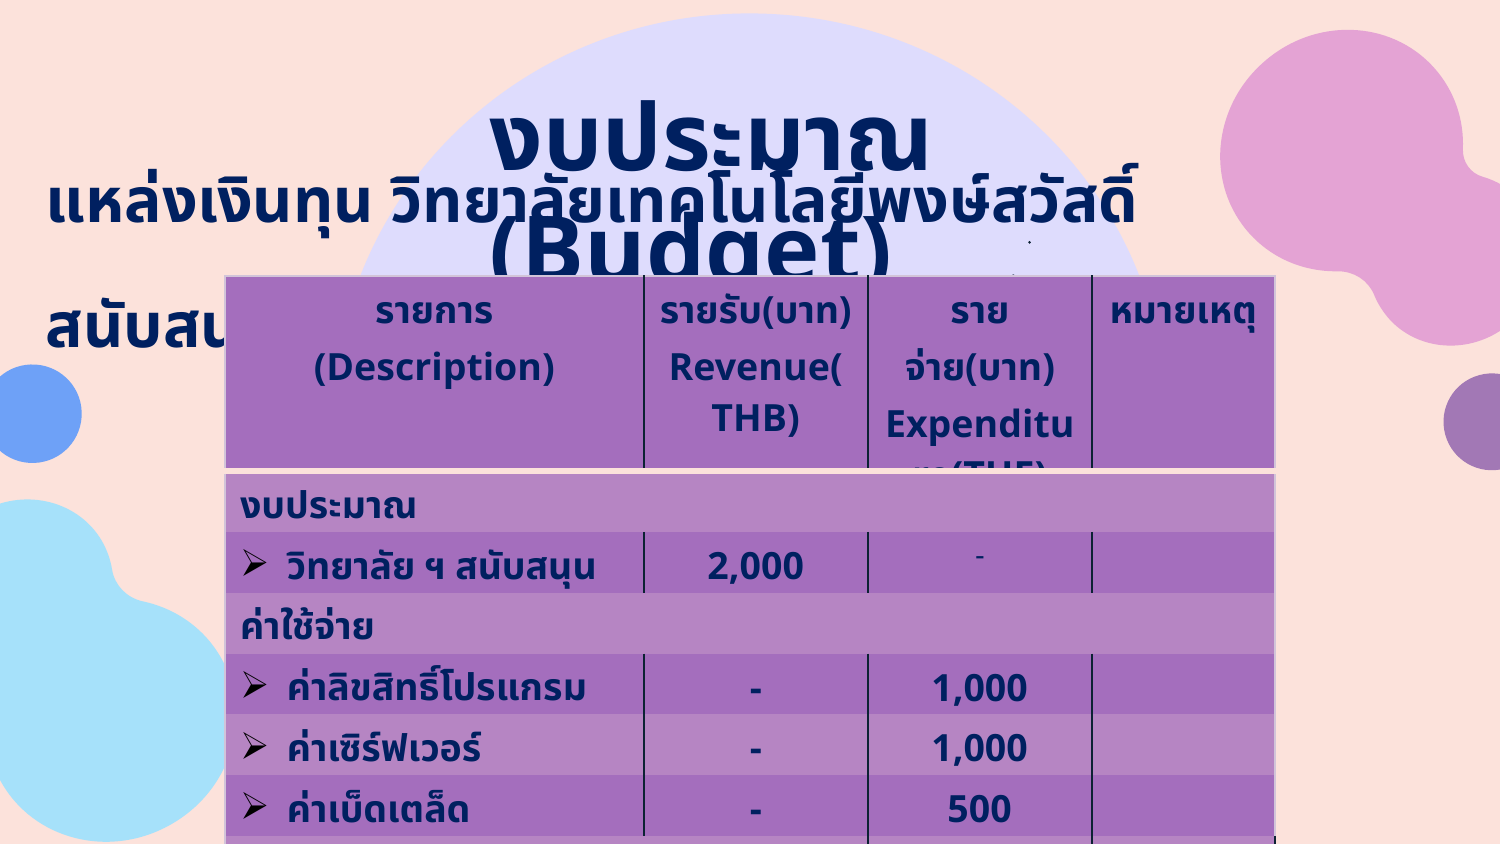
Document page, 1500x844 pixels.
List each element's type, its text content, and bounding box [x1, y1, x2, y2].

table_header รายรับ(บาท) Revenue(THB) [645, 277, 867, 468]
table_cell ค่าเซิร์ฟเวอร์ [226, 714, 643, 775]
text_box งบประมาณ (Budget) [475, 69, 1025, 152]
table_cell ค่าเบ็ดเตล็ด [226, 775, 643, 836]
table_cell 1,000 [869, 714, 1091, 775]
table_cell - [645, 654, 867, 714]
table_cell ค่าใช้จ่าย [226, 593, 1274, 654]
table_cell [1093, 775, 1274, 836]
table_cell 1,000 [869, 654, 1091, 714]
table_cell [1093, 714, 1274, 775]
table_cell ค่าลิขสิทธิ์โปรแกรม [226, 654, 643, 714]
table_cell [1093, 654, 1274, 714]
text_box แหล่งเงินทุน วิทยาลัยเทคโนโลยีพงษ์สวัสดิ์ สนับสนุน จำนวน 2,000 บาท​ [30, 152, 1223, 378]
table_header รายการ (Description) [226, 277, 643, 468]
table_cell 500 [869, 775, 1091, 836]
table_cell งบประมาณ [226, 474, 1274, 532]
table_cell 2,500 [869, 836, 1091, 844]
table_cell 2,000 [645, 532, 867, 593]
table_header รายจ่าย(บาท) Expenditure(THE) [869, 277, 1091, 468]
table_cell - [869, 532, 1091, 593]
table_cell [1093, 836, 1274, 844]
table_cell [1093, 532, 1274, 593]
table_cell - [645, 775, 867, 836]
table_cell รวมค่าใช้จ่าย Grand Total (THE) [226, 836, 867, 844]
table_cell - [645, 714, 867, 775]
table_cell วิทยาลัย ฯ สนับสนุน [226, 532, 643, 593]
table_header หมายเหตุ [1093, 277, 1274, 468]
